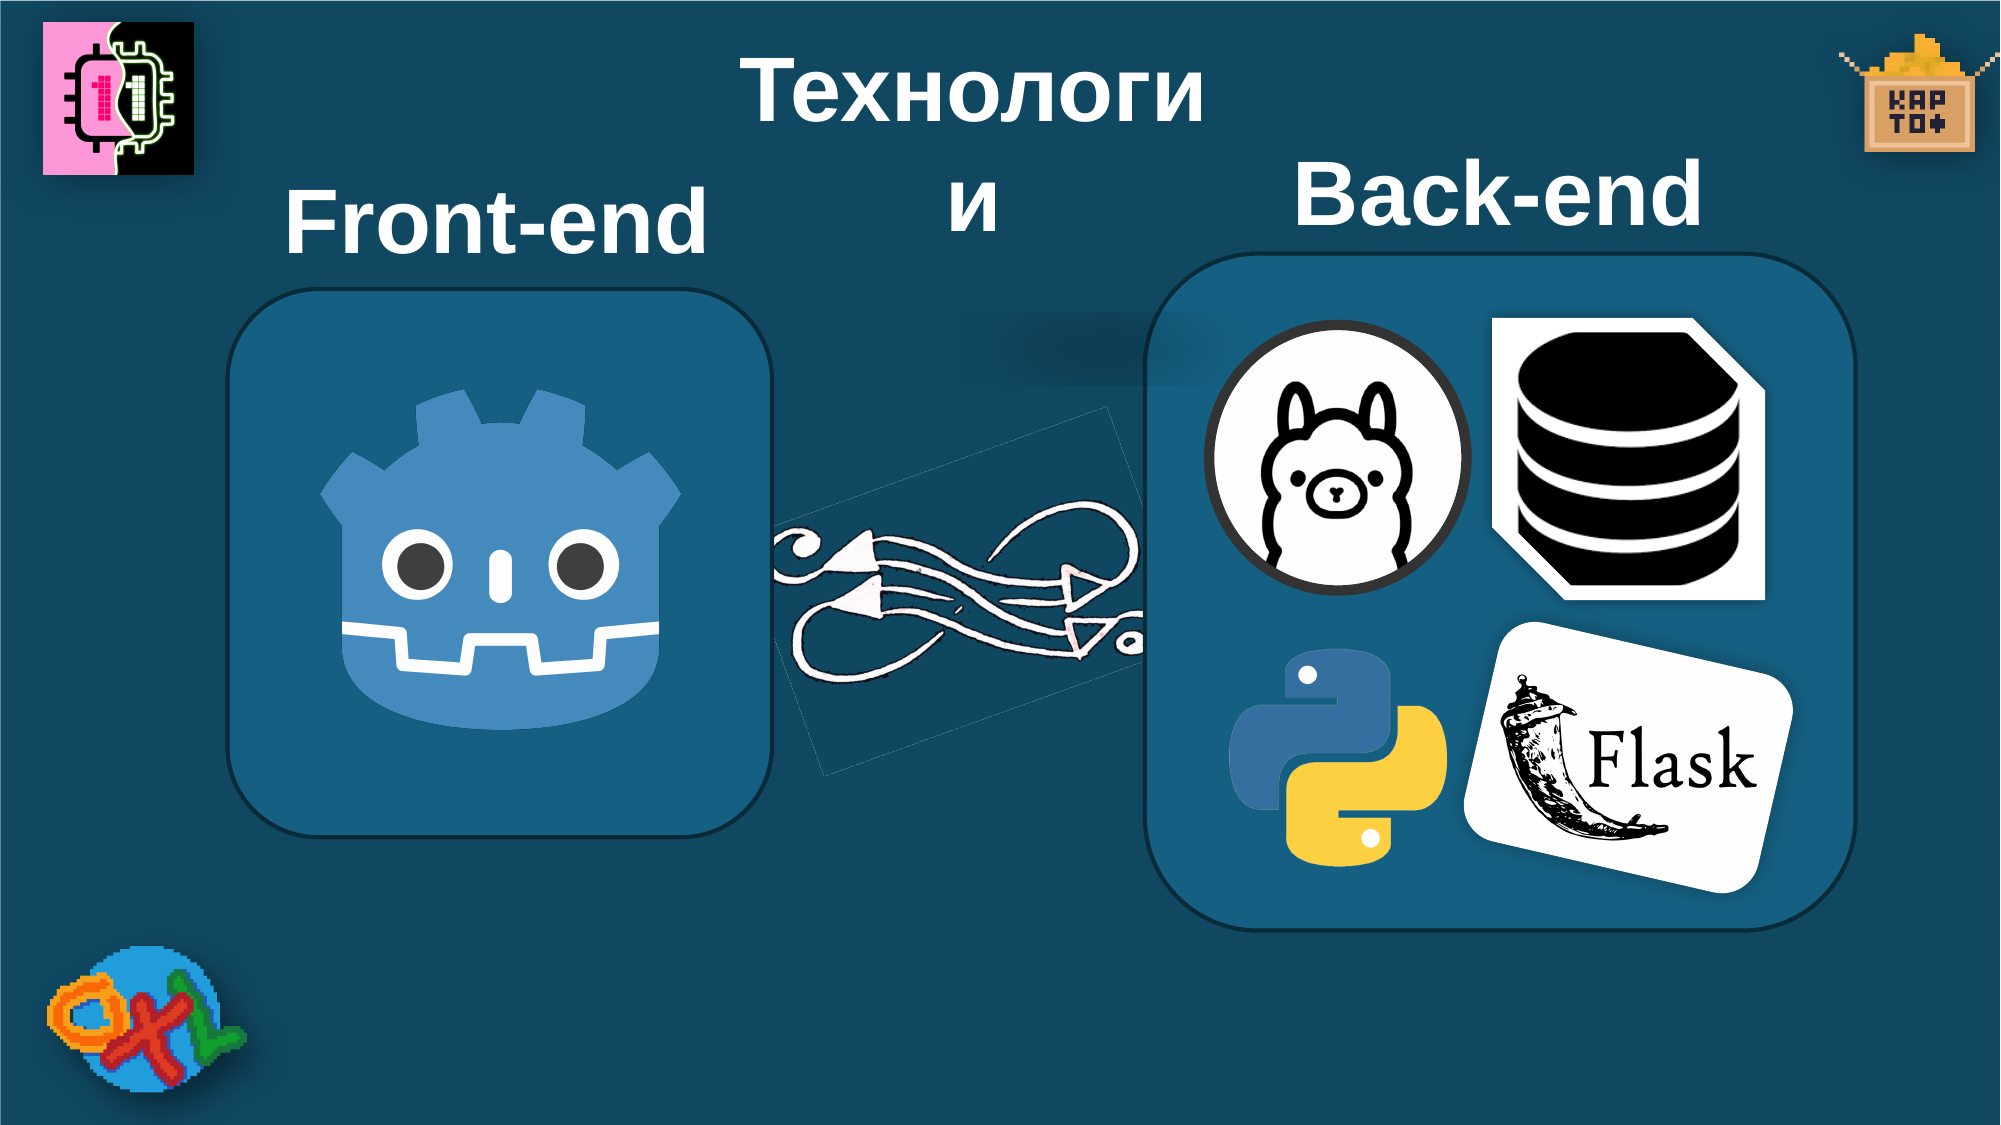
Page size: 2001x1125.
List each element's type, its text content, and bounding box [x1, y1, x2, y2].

picture [1196, 617, 1793, 898]
picture [1499, 324, 1759, 593]
text_box Технологии [699, 22, 1249, 257]
picture [43, 22, 194, 175]
text_box [225, 286, 775, 840]
picture [769, 407, 1161, 776]
text_box [0, 0, 2000, 1125]
picture [43, 912, 257, 1125]
picture [1208, 324, 1467, 591]
picture [301, 359, 700, 759]
text_box [1142, 251, 1858, 933]
text_box Front-end [223, 154, 772, 280]
picture [1838, 0, 2000, 152]
text_box Back-end [1225, 126, 1774, 252]
